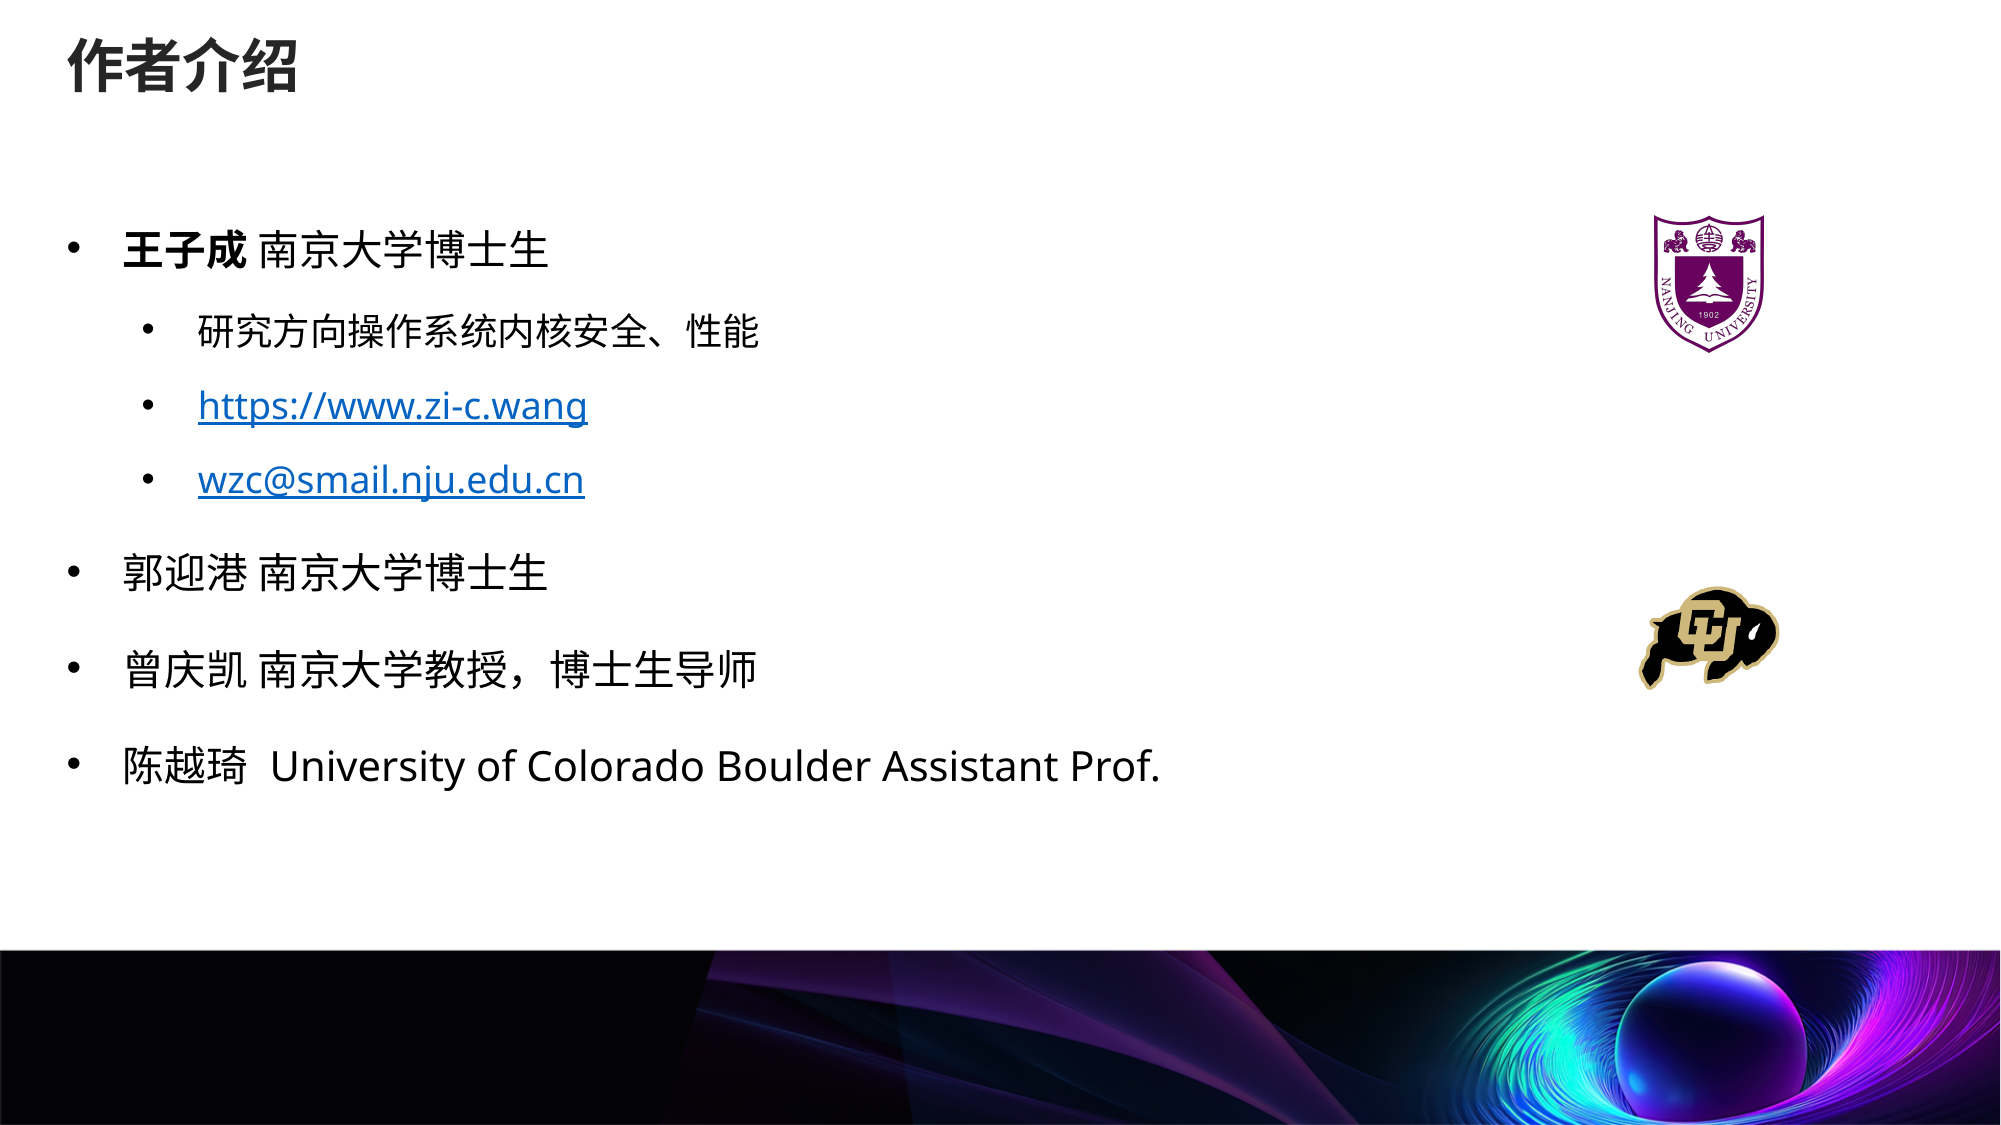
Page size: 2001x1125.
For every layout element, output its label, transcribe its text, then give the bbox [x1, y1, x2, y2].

text_box 作者介绍 [51, 6, 792, 122]
list 王子成 南京大学博士生 研究方向操作系统内核安全、性能 https://www.zi-c.wang wzc@smail.nju.edu.cn 郭迎港 南京大学博士生 曾庆凯 南京大学教授，博士生导师 陈越琦 University of Colorado Boulder Assistant Prof. [51, 194, 1404, 978]
picture [0, 0, 2001, 1125]
